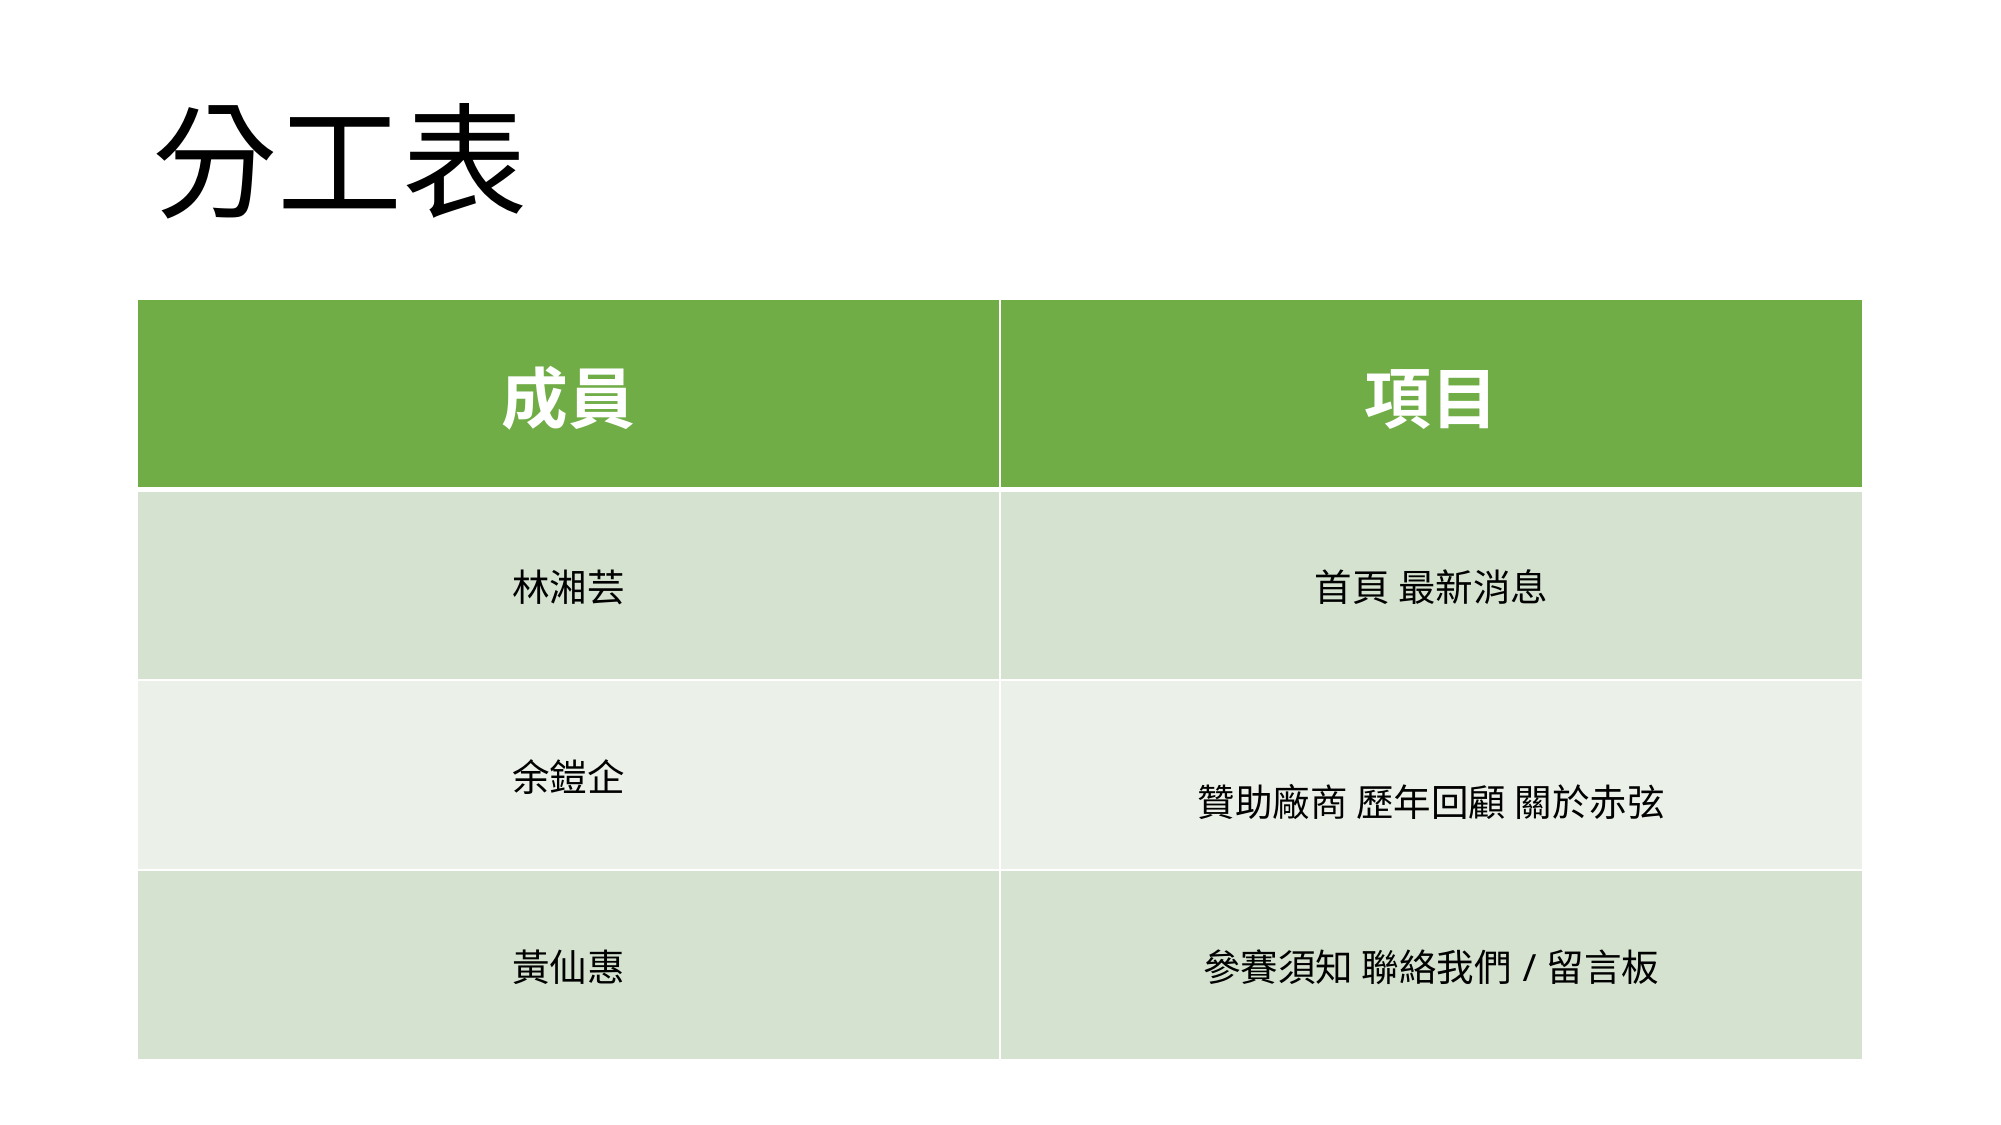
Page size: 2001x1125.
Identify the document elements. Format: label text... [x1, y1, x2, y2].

table_cell 贊助廠商 歷年回顧 關於赤弦 [1001, 681, 1862, 869]
table_cell 黃仙惠 [138, 871, 999, 1059]
table_header 項目 [1001, 300, 1862, 487]
title 分工表 [137, 59, 1863, 278]
table_cell 林湘芸 [138, 492, 999, 679]
table_cell 參賽須知 聯絡我們/留言板 [1001, 871, 1862, 1059]
table_cell 余鎧企 [138, 681, 999, 869]
table_header 成員 [138, 300, 999, 487]
table_cell 首頁 最新消息 [1001, 492, 1862, 679]
